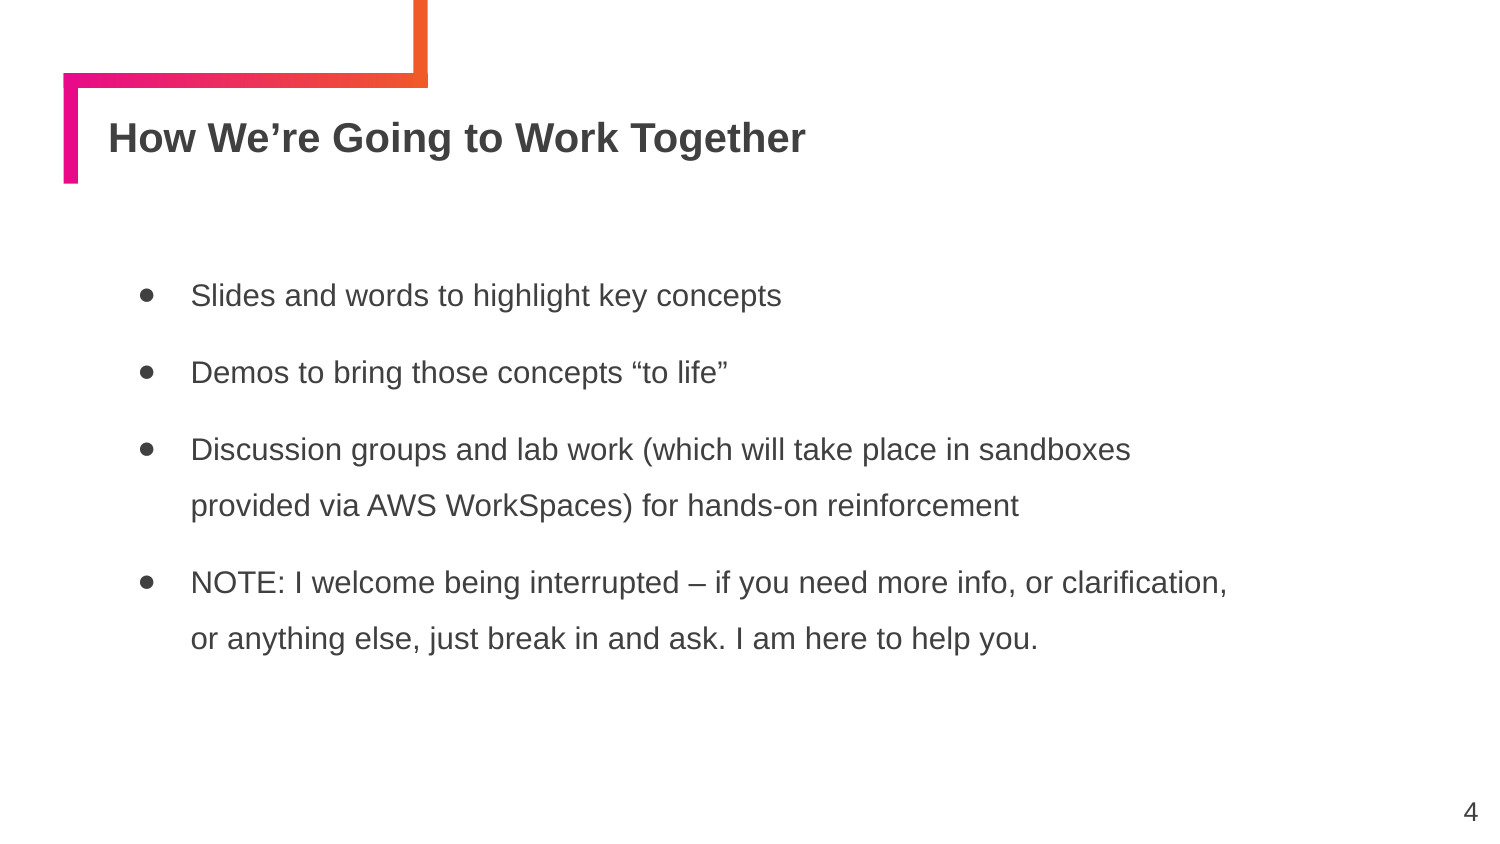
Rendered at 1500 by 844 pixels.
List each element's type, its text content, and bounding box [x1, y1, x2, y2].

slide_number 4 [1403, 779, 1494, 844]
text_box Slides and words to highlight key concepts Demos to bring those concepts “to life” Discussion groups and lab work (which will take place in sandboxes provided via AWS WorkSpaces) for hands-on reinforcement NOTE: I welcome being interrupted – if you need more info, or clarification, or anything else, just break in and ask. I am here to help you. [100, 241, 1264, 770]
title How We’re Going to Work Together [100, 117, 1455, 169]
